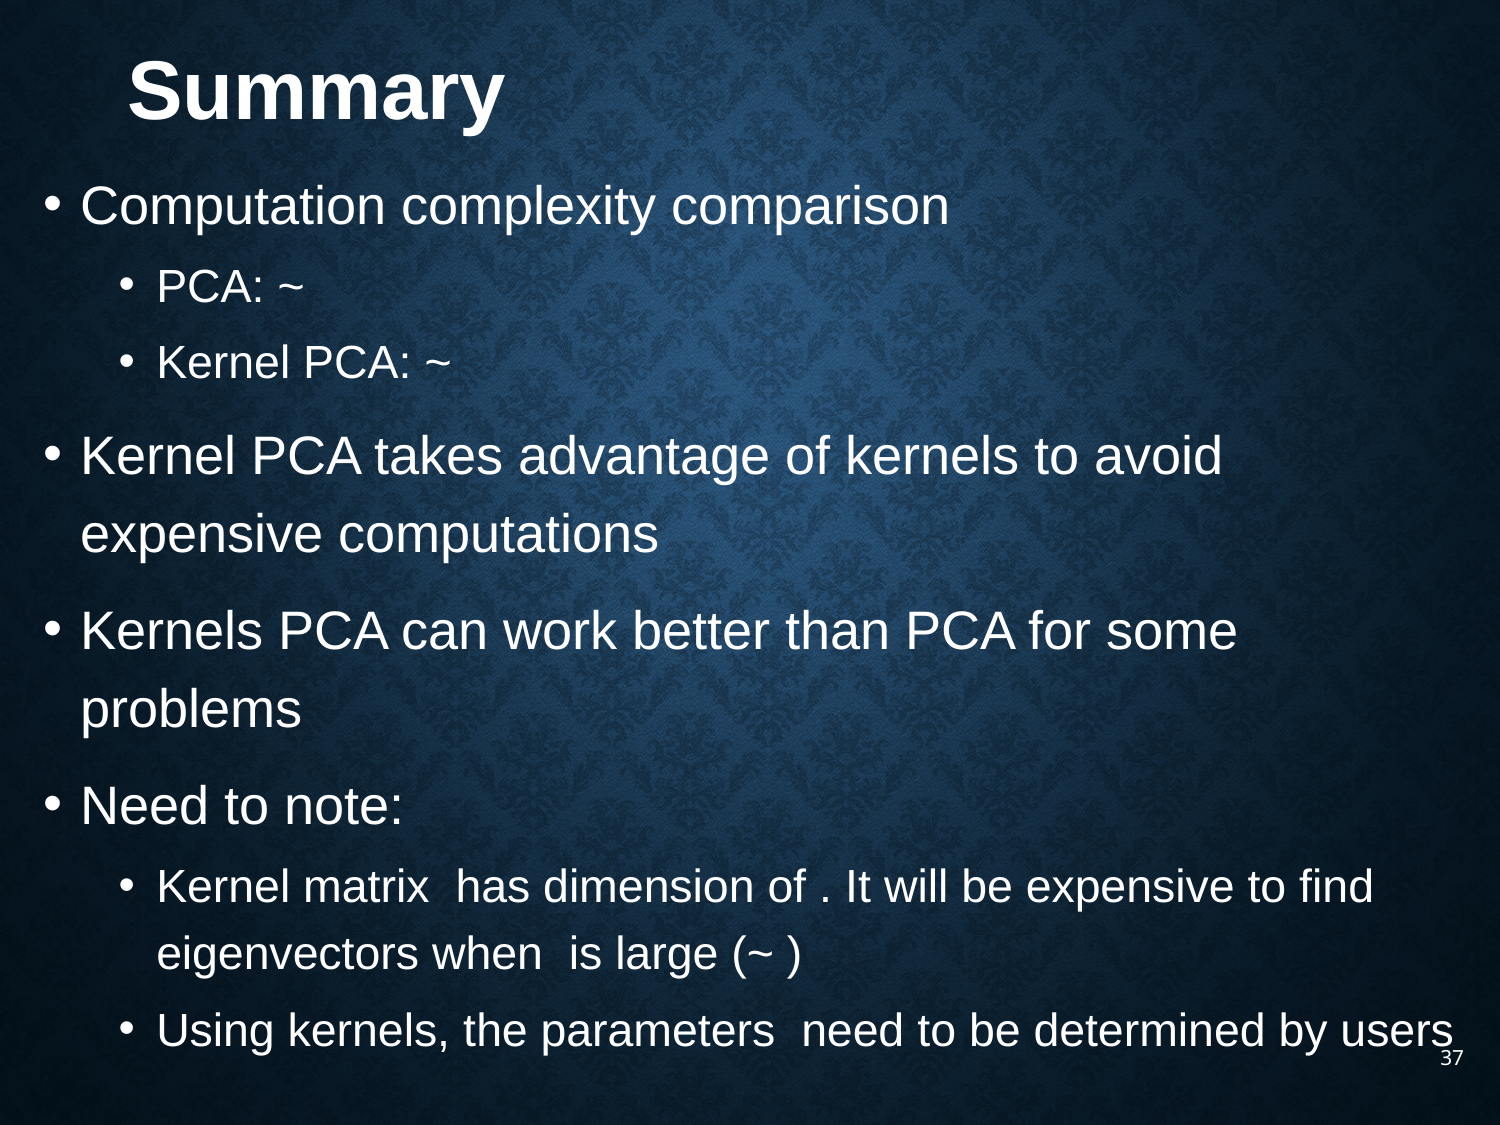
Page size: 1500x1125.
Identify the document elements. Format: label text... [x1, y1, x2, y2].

text_box Summary [112, 34, 1387, 150]
slide_number 37 [1386, 1028, 1479, 1089]
